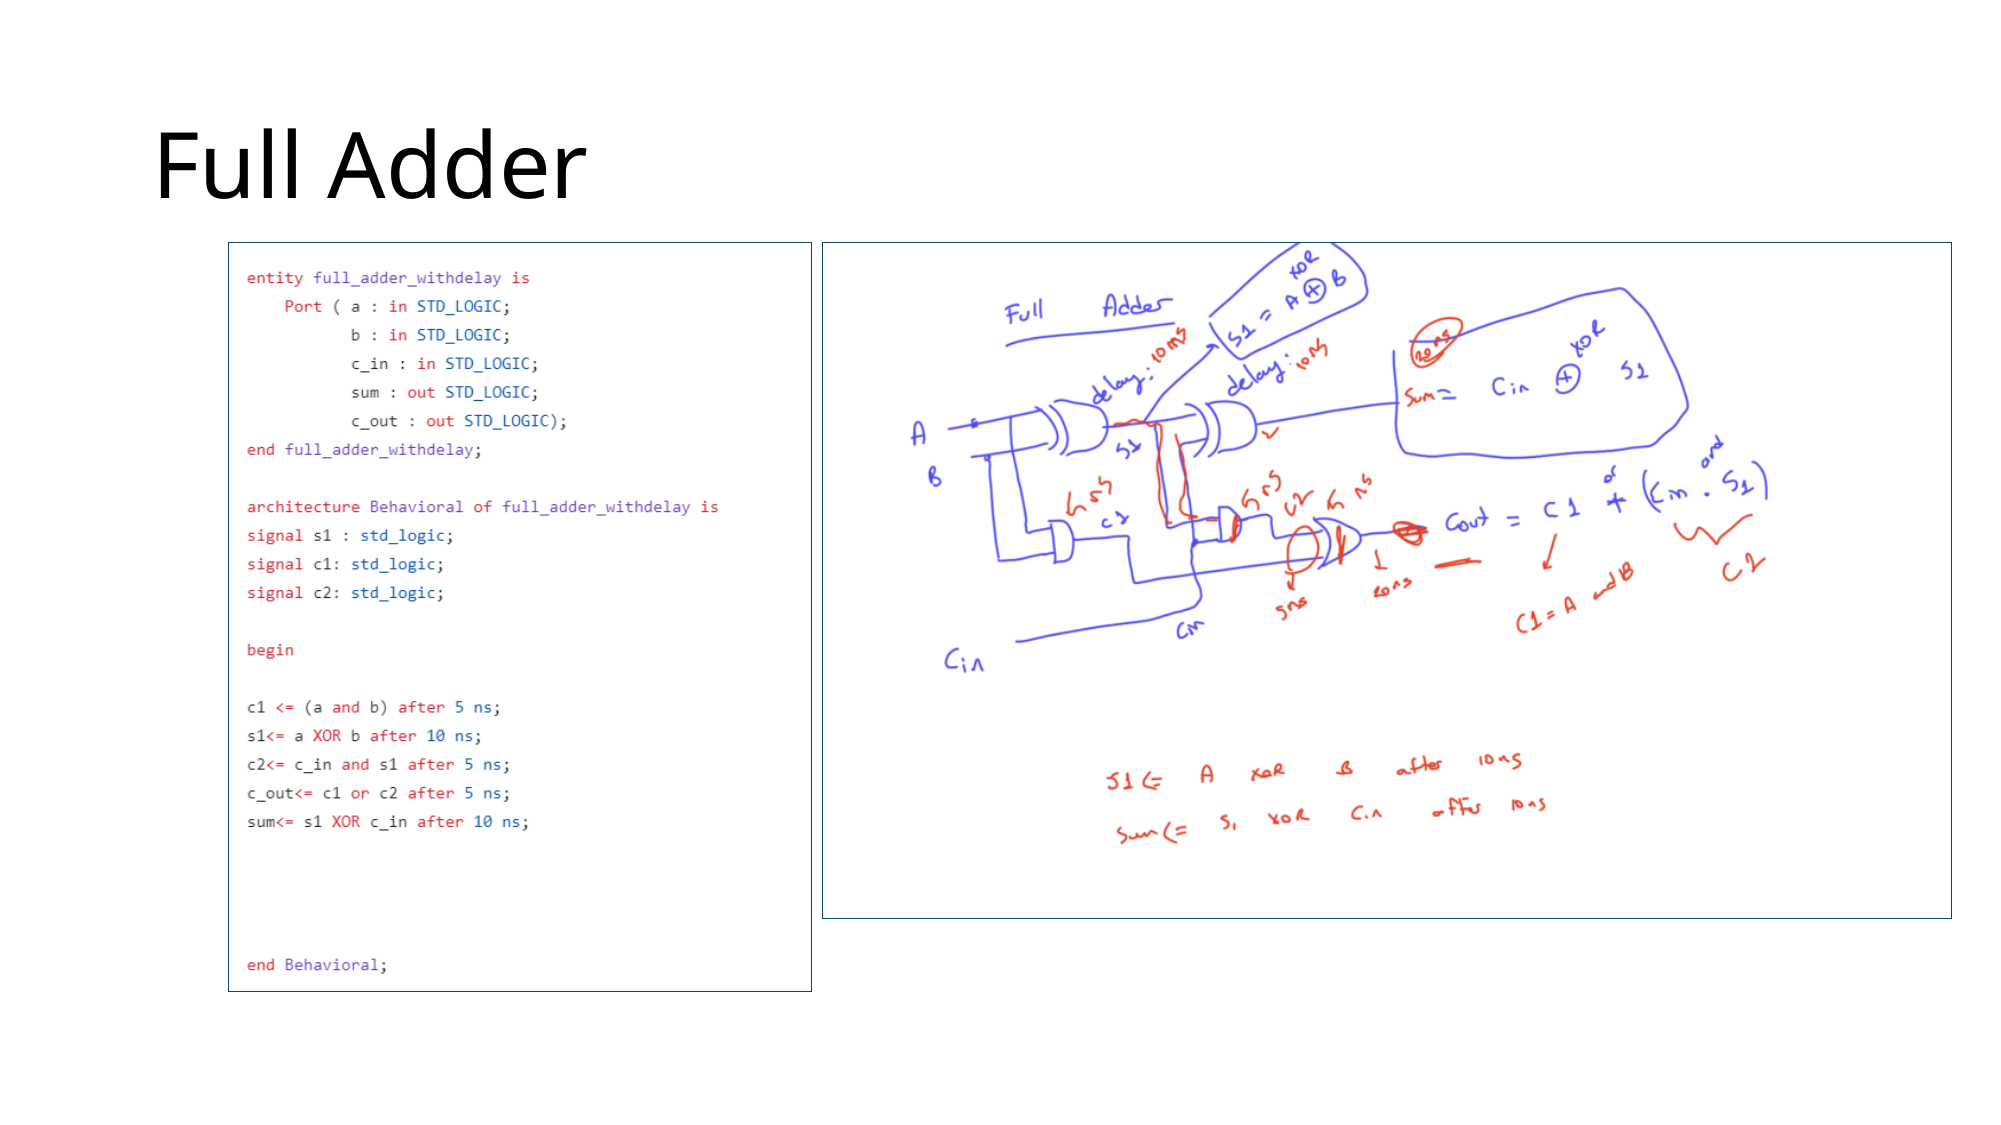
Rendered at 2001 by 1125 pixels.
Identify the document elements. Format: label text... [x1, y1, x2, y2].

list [227, 242, 812, 992]
title Full Adder [137, 59, 1863, 278]
picture [822, 242, 1953, 920]
